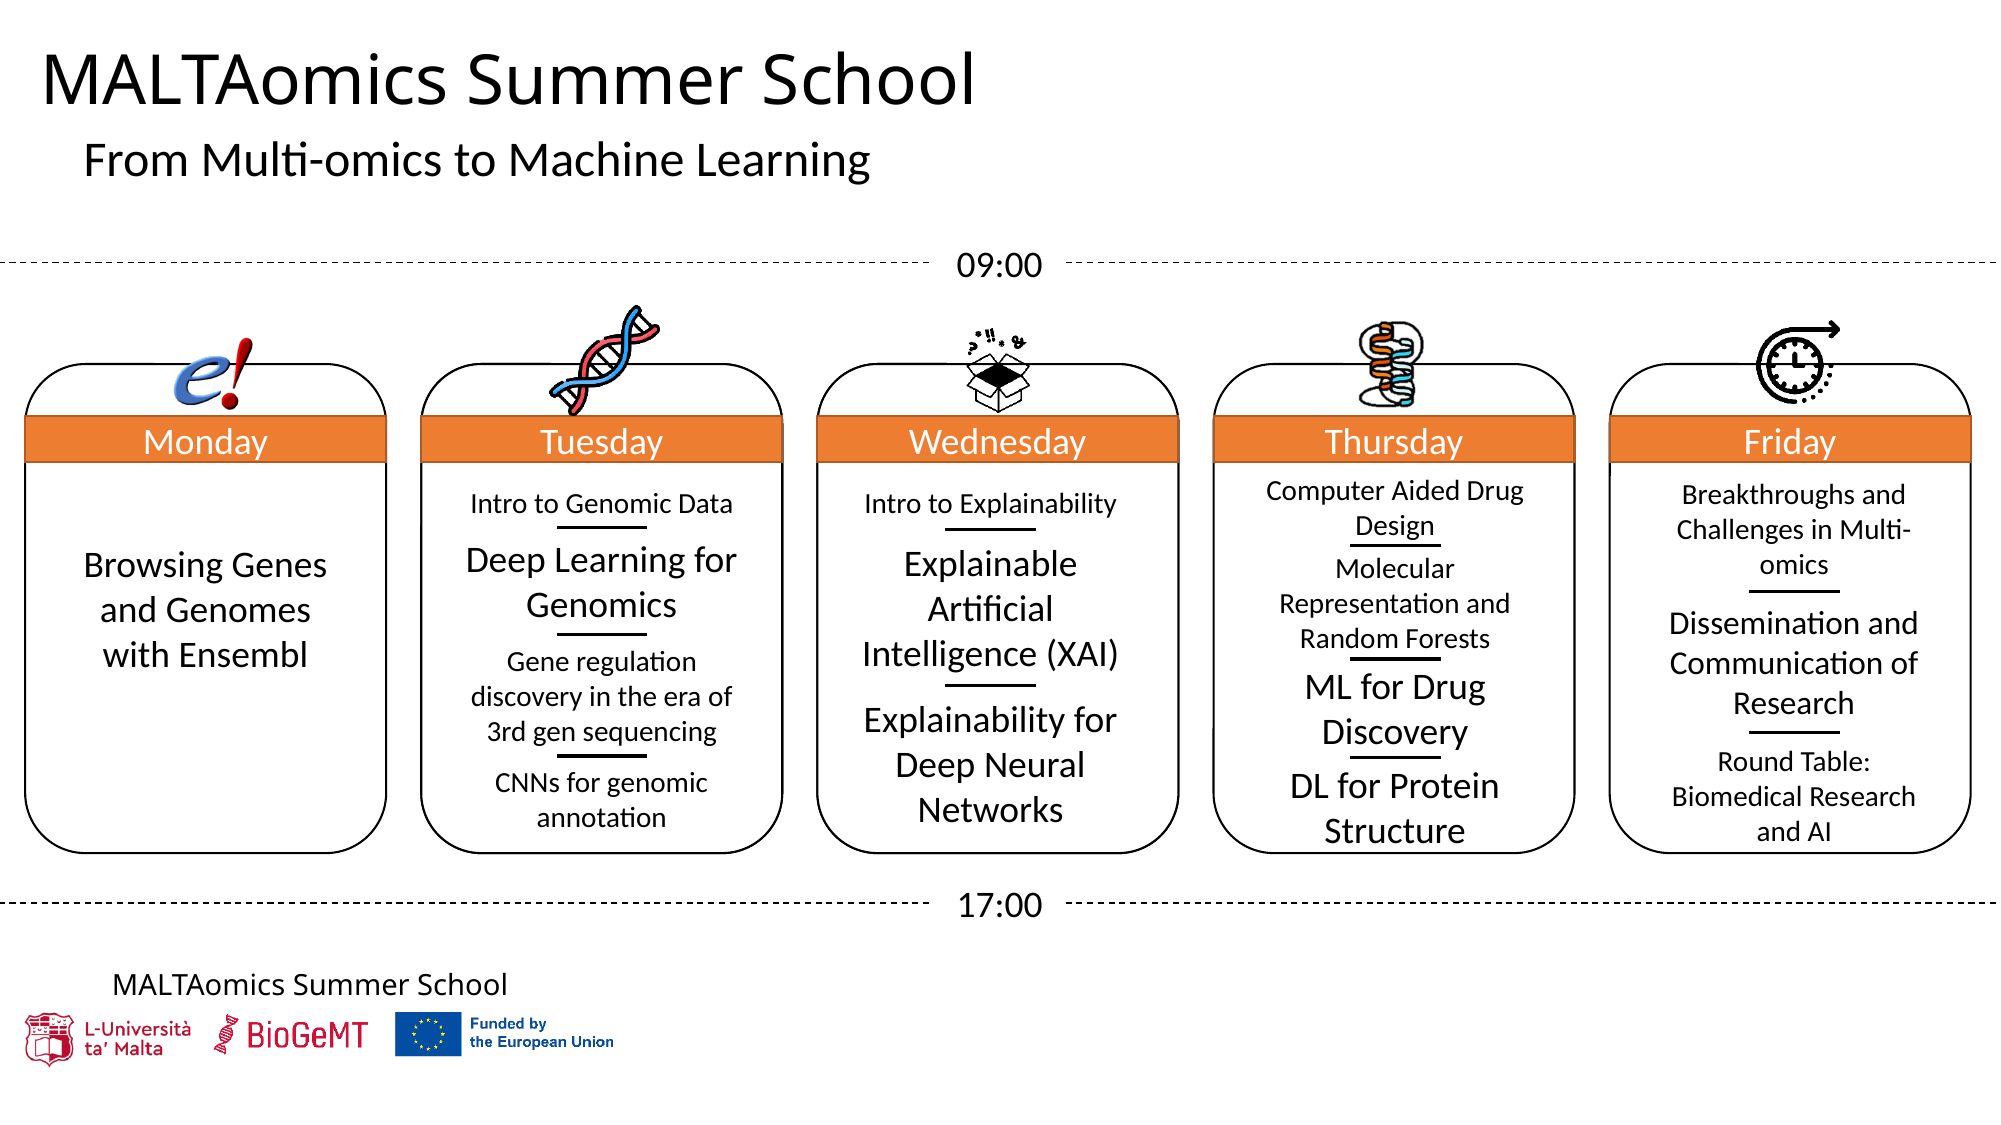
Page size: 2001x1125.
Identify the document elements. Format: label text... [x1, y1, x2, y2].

text_box [1608, 418, 1972, 848]
text_box Tuesday [420, 415, 783, 463]
text_box Round Table: Biomedical Research and AI [1643, 735, 1945, 855]
text_box Monday [24, 415, 387, 463]
text_box Gene regulation discovery in the era of 3rd gen sequencing [451, 634, 753, 755]
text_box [25, 27, 1000, 215]
text_box [420, 362, 549, 415]
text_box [1213, 304, 1575, 860]
picture [549, 305, 660, 416]
text_box Friday [1609, 415, 1972, 463]
text_box [275, 363, 387, 415]
text_box Intro to Genomic Data [451, 477, 753, 527]
text_box [420, 418, 784, 855]
text_box Browsing Genes and Genomes with Ensembl [54, 532, 357, 683]
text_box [0, 872, 2000, 934]
text_box [24, 419, 388, 855]
text_box CNNs for genomic annotation [451, 756, 753, 841]
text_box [817, 318, 1179, 854]
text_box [0, 959, 630, 1094]
text_box Deep Learning for Genomics [451, 528, 753, 633]
text_box [24, 362, 151, 415]
text_box [1609, 362, 1971, 415]
picture [151, 313, 275, 437]
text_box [0, 232, 2000, 293]
text_box [660, 363, 783, 415]
picture [1756, 320, 1840, 404]
text_box Breakthroughs and Challenges in Multi-omics [1643, 467, 1945, 588]
text_box Dissemination and Communication of Research [1643, 593, 1945, 729]
